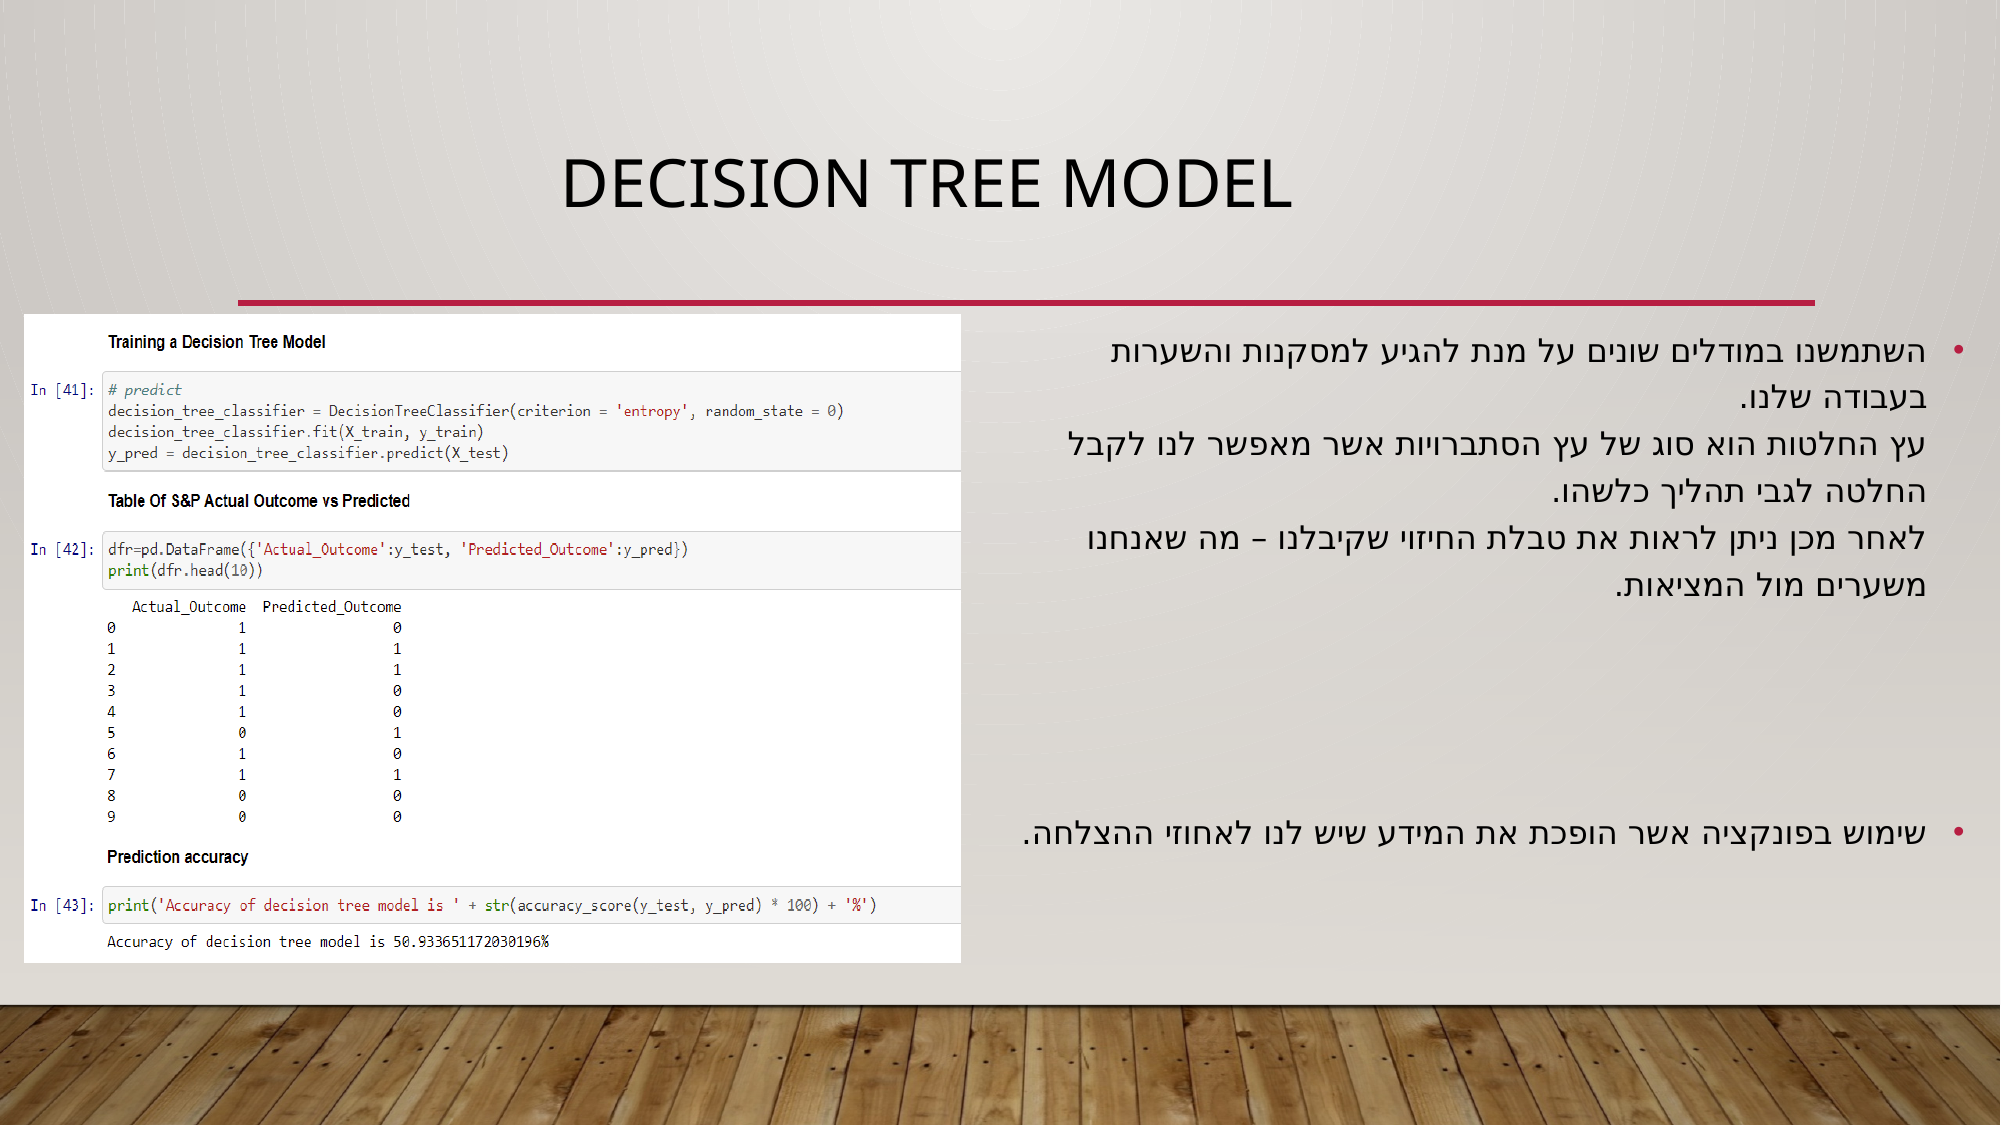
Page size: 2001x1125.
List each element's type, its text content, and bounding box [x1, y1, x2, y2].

title Decision Tree Model [545, 142, 1431, 315]
picture [24, 314, 961, 964]
list השתמשנו במודלים שונים על מנת להגיע למסקנות והשערות בעבודה שלנו. עץ החלטות הוא סוג של עץ הסתברויות אשר מאפשר לנו לקבל החלטה לגבי תהליך כלשהו. לאחר מכן ניתן לראות את טבלת החיזוי שקיבלנו – מה שאנחנו משערים מול המציאות. שימוש בפונקציה אשר הופכת את המידע שיש לנו לאחוזי ההצלחה. [999, 314, 1978, 881]
picture [0, 1005, 2000, 1125]
